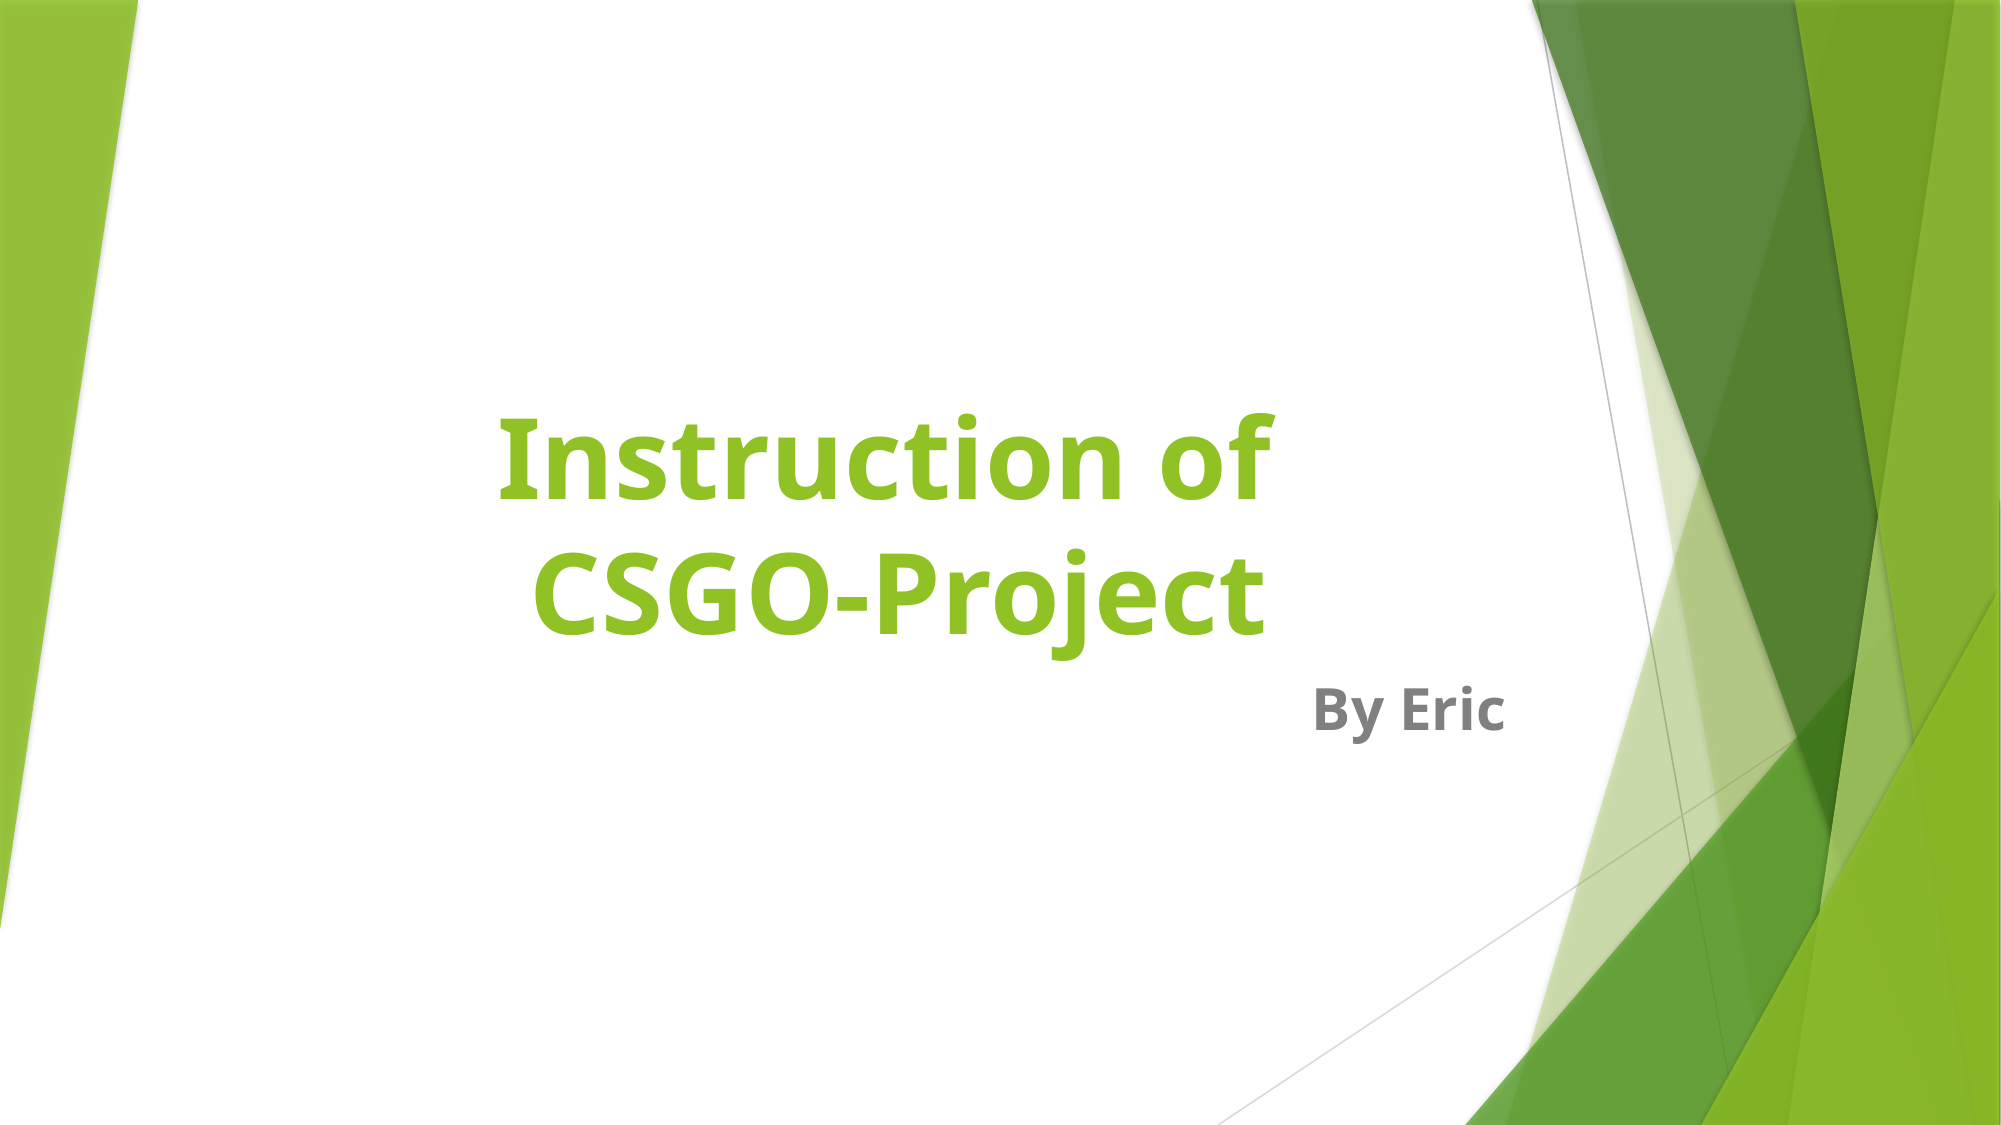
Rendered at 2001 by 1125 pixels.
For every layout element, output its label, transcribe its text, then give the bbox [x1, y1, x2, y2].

title Instruction of CSGO-Project [247, 394, 1522, 664]
subtitle By Eric [247, 664, 1522, 845]
